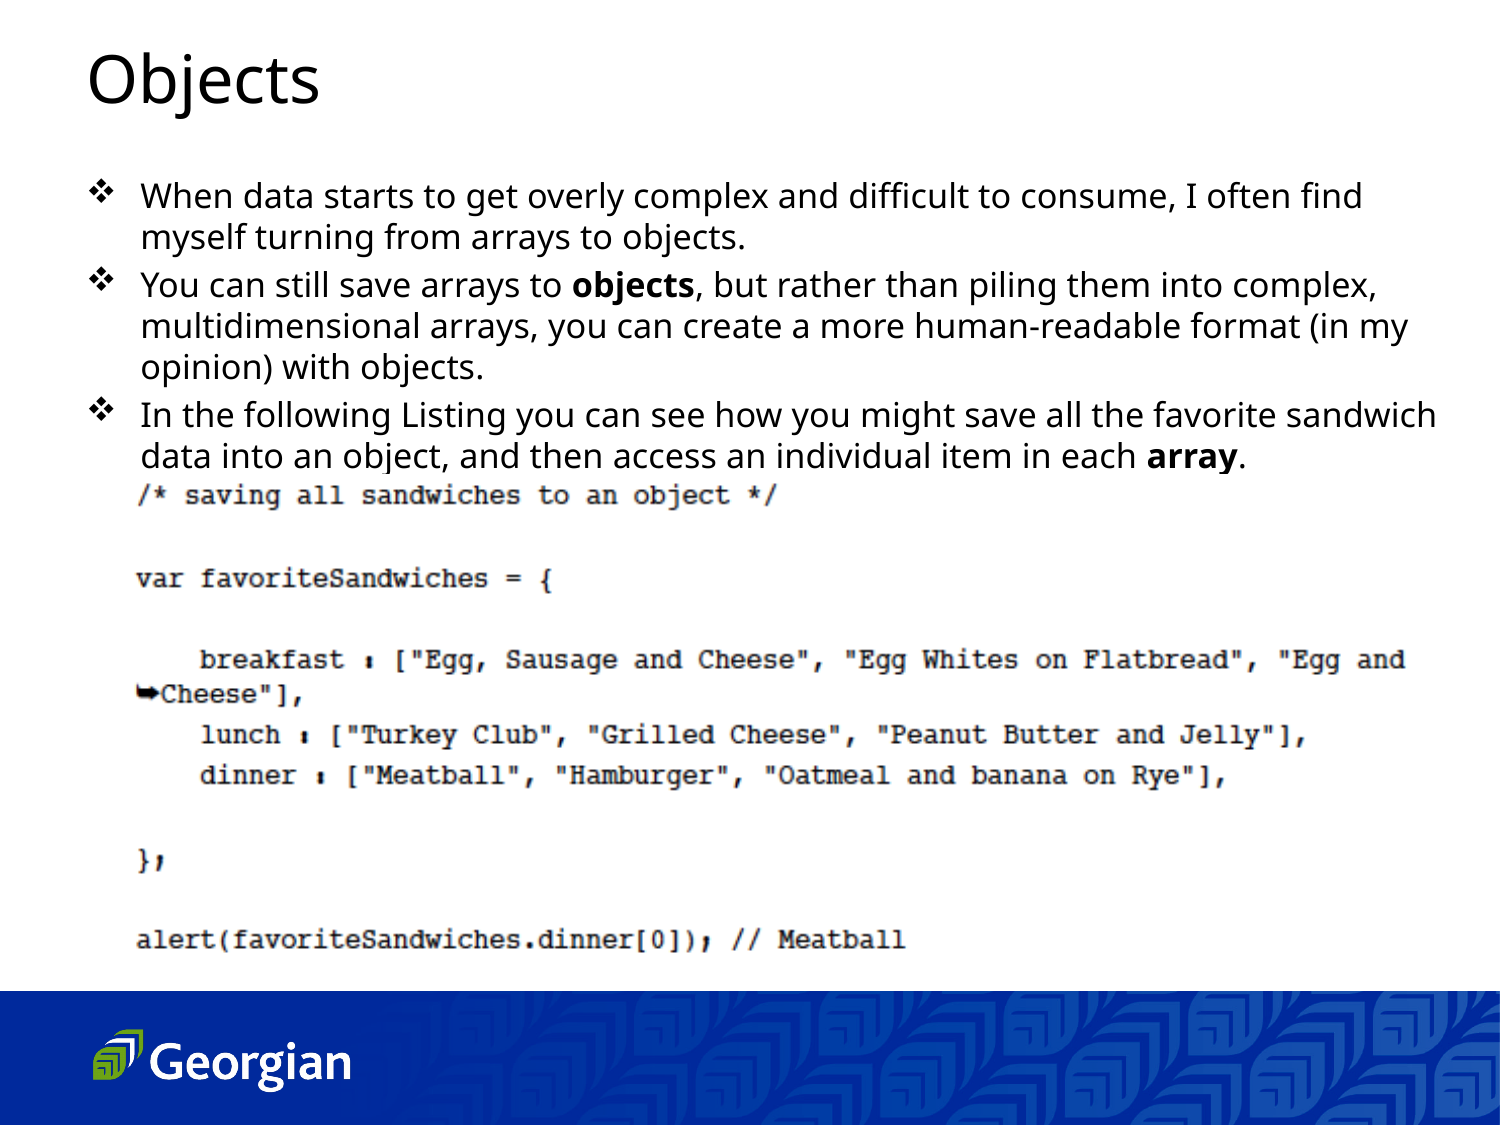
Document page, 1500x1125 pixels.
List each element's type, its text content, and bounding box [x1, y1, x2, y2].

picture [129, 474, 1433, 963]
list When data starts to get overly complex and difficult to consume, I often find myself turning from arrays to objects. You can still save arrays to objects, but rather than piling them into complex, multidimensional arrays, you can create a more human-readable format (in my opinion) with objects. In the following Listing you can see how you might save all the favorite sandwich data into an object, and then access an individual item in each array. [71, 166, 1457, 488]
list Objects [71, 22, 1457, 146]
picture [0, 991, 1500, 1125]
